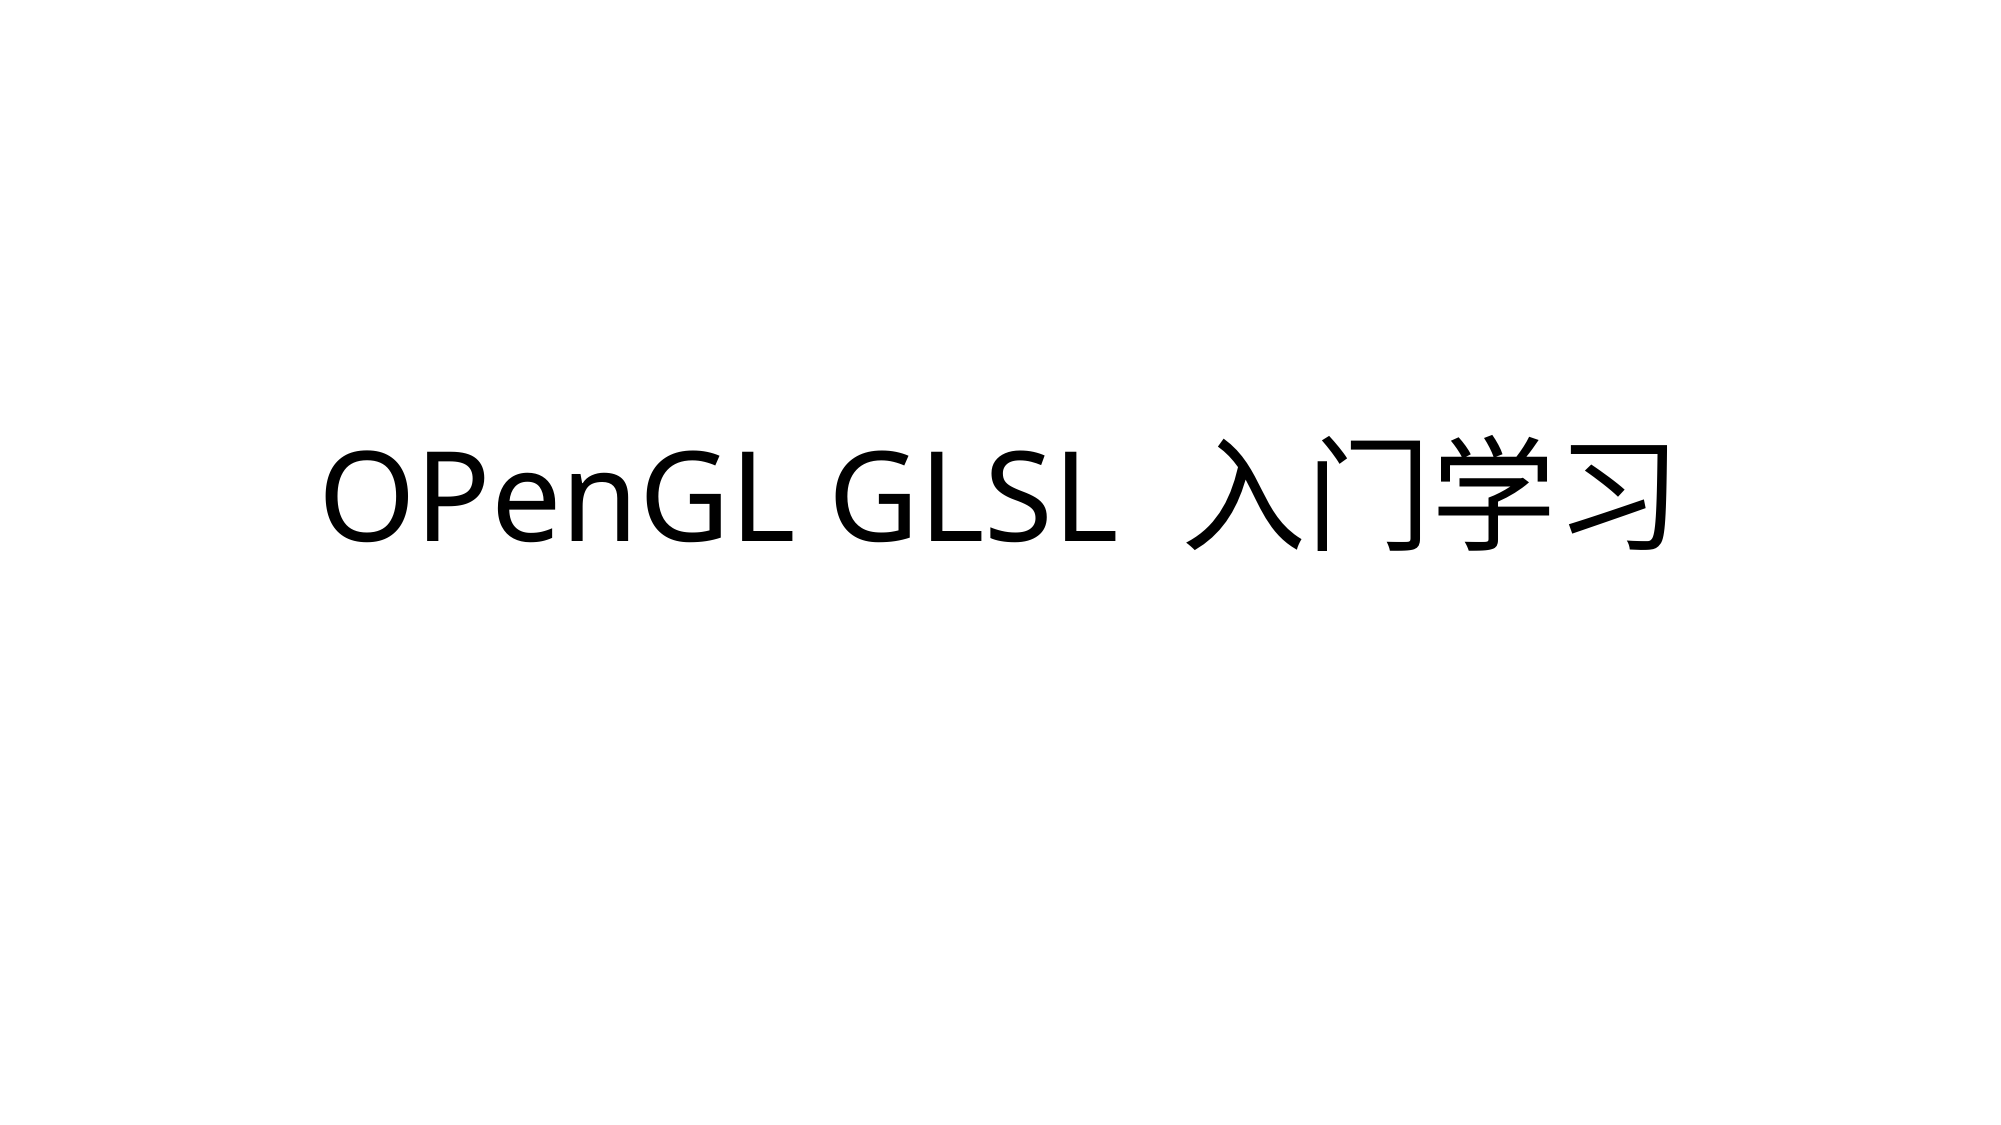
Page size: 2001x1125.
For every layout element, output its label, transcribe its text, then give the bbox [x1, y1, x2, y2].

title OPenGL GLSL 入门学习 [249, 184, 1750, 576]
